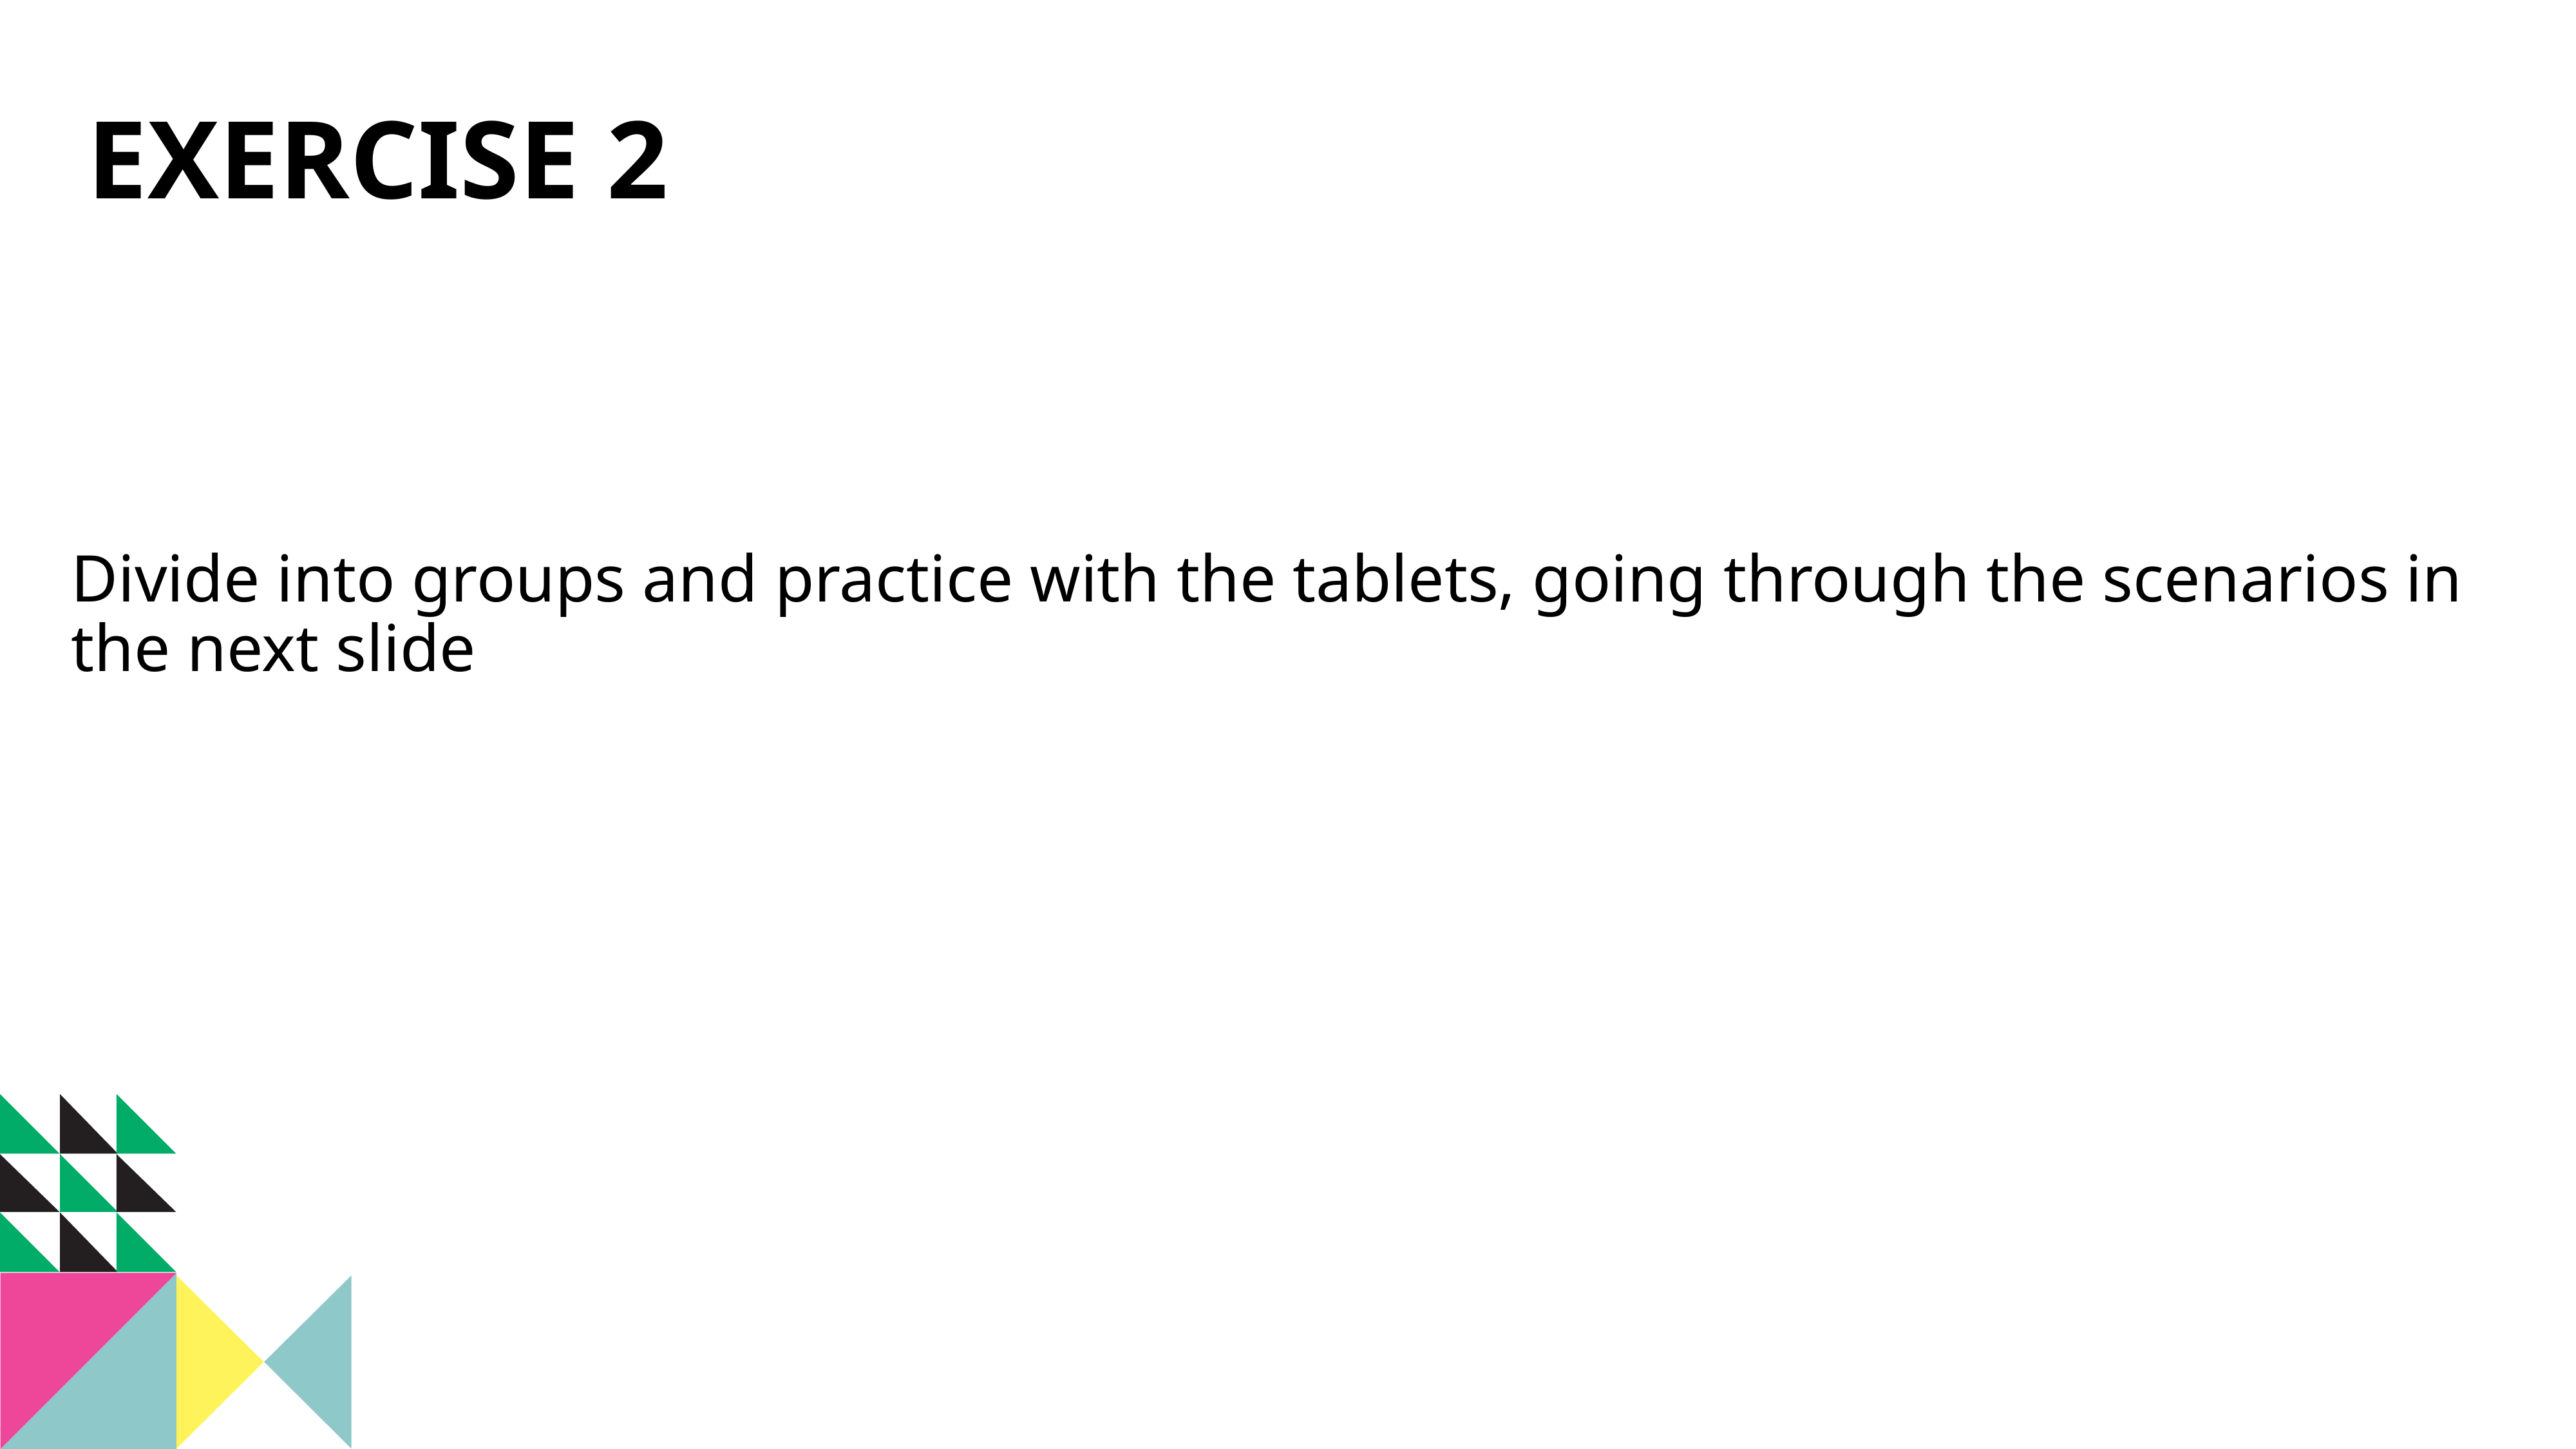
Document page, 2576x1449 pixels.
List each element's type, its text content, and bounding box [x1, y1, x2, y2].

text_box Divide into groups and practice with the tablets, going through the scenarios in the next slide [28, 536, 2516, 982]
text_box EXERCISE 2 [68, 39, 1680, 289]
